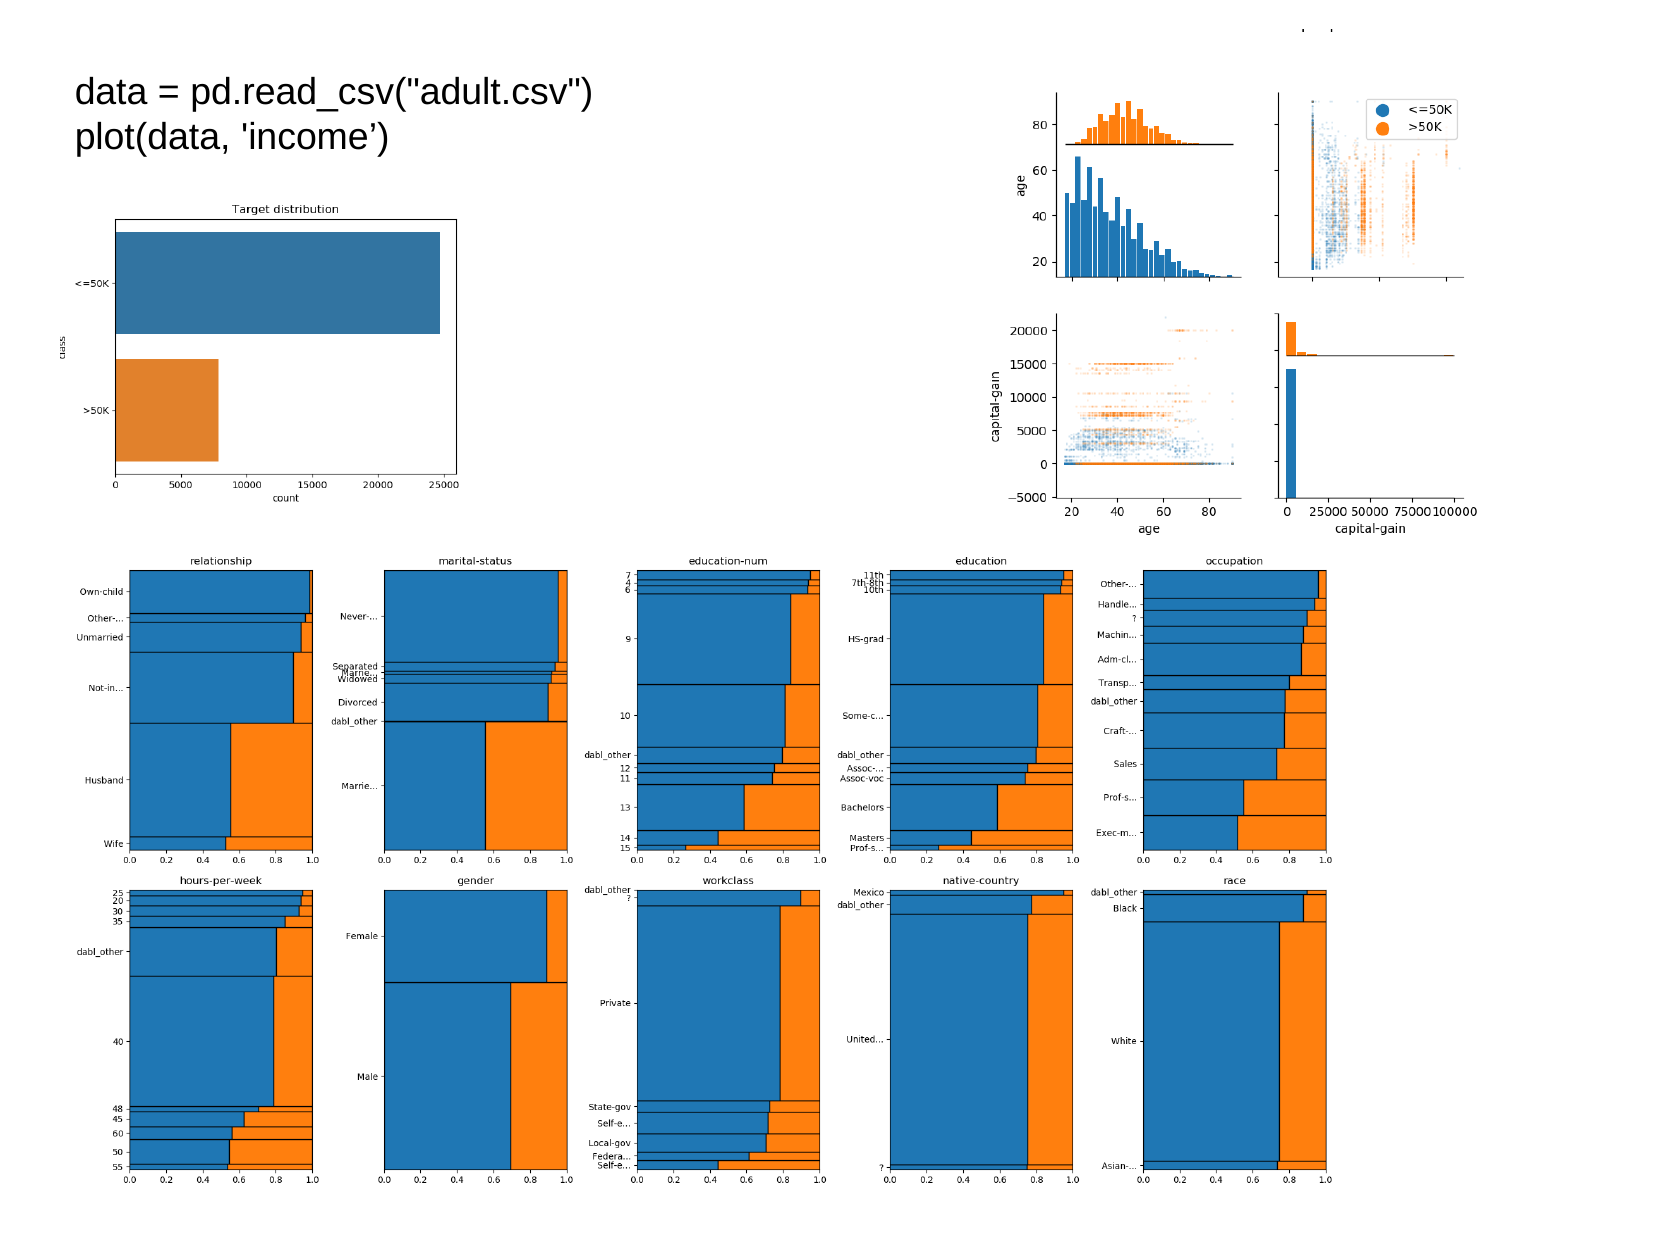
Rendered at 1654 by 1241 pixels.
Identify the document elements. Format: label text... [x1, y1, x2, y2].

picture [59, 179, 500, 510]
text_box data = pd.read_csv("adult.csv") plot(data, 'income’) [60, 60, 984, 201]
picture [71, 29, 1515, 1187]
